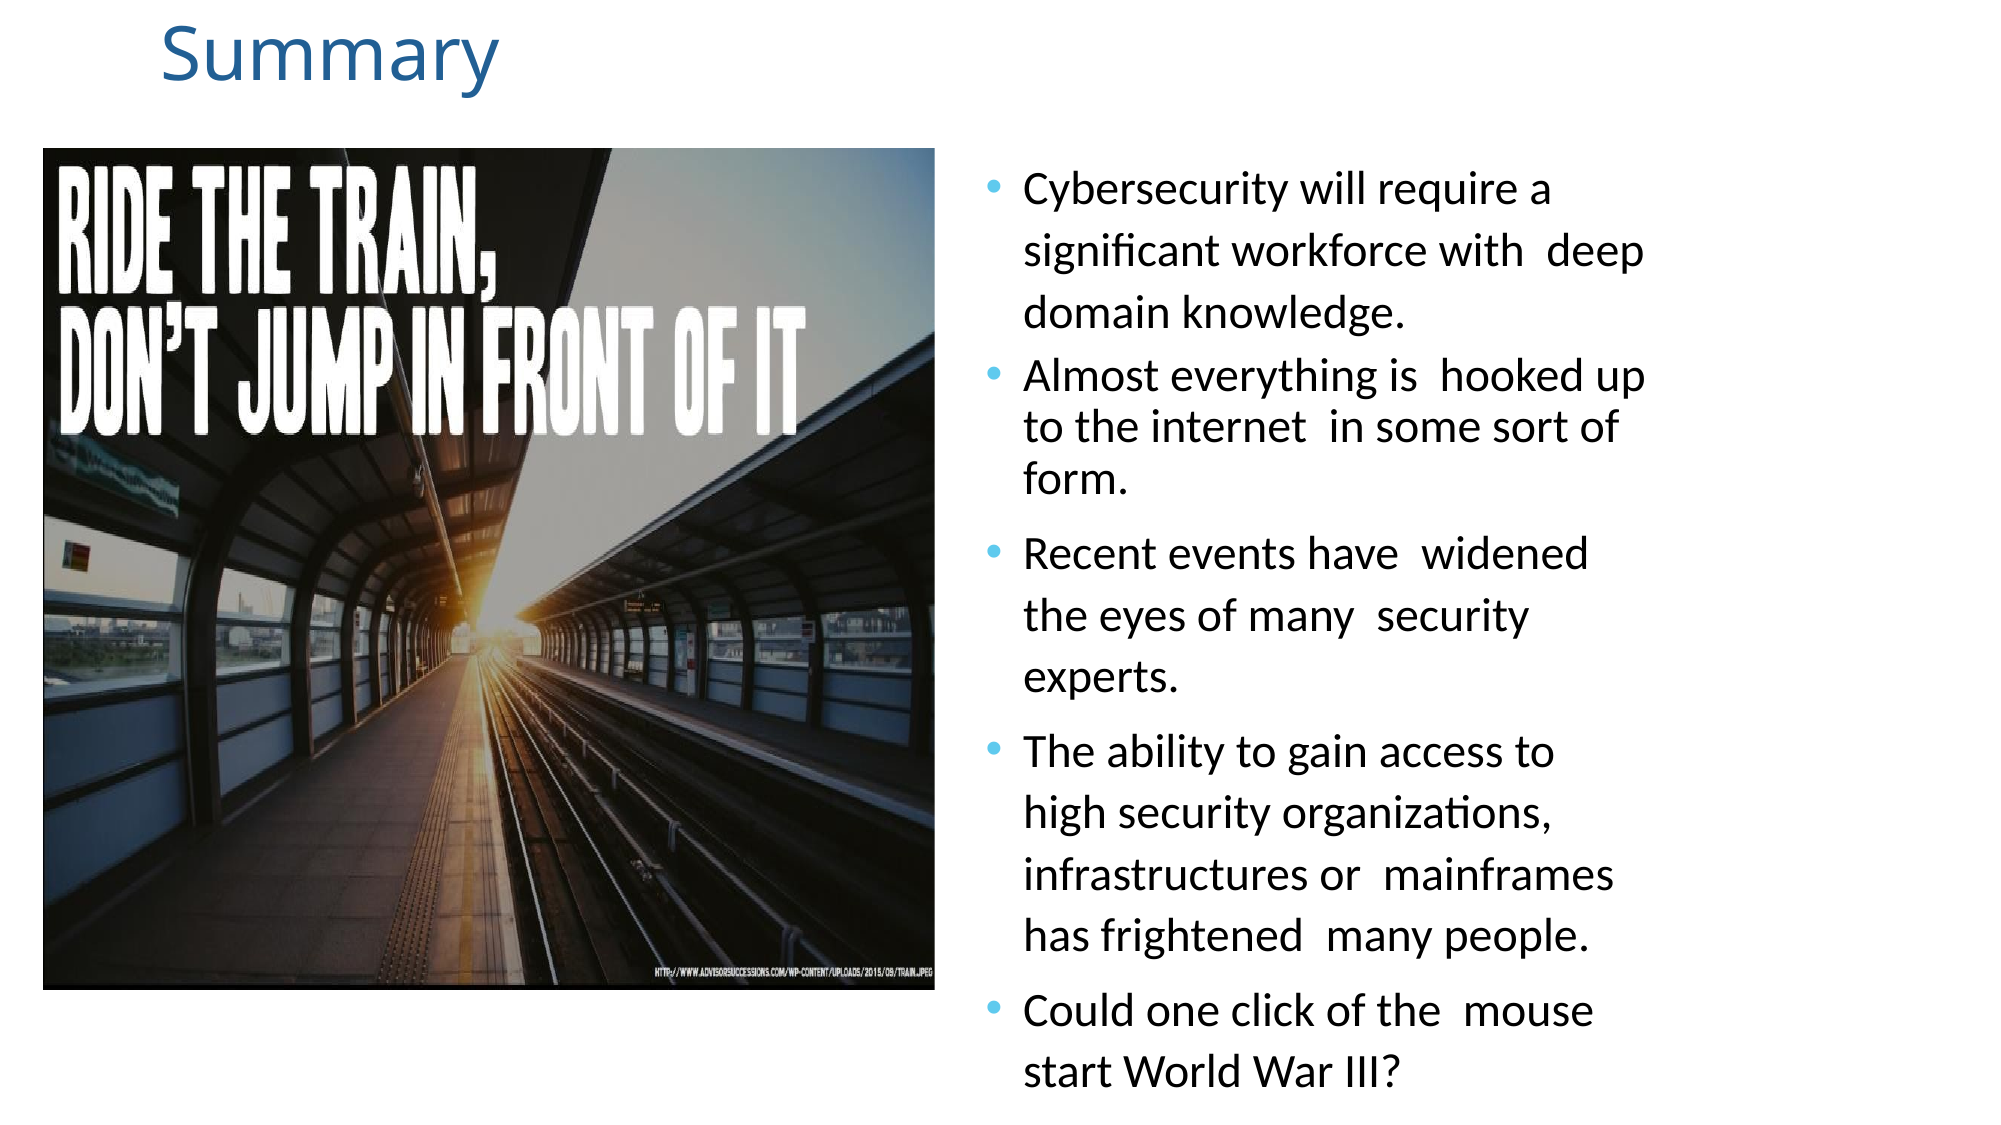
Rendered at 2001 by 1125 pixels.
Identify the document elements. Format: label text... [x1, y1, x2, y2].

text_box Summary [44, 3, 614, 98]
text_box [43, 148, 935, 990]
text_box Cybersecurity will require a significant workforce with deep domain knowledge. Almost everything is hooked up to the internet in some sort of form. Recent events have widened the eyes of many security experts. The ability to gain access to high security organizations, infrastructures or mainframes has frightened many people. Could one click of the mouse start World War III? [983, 144, 1650, 1097]
